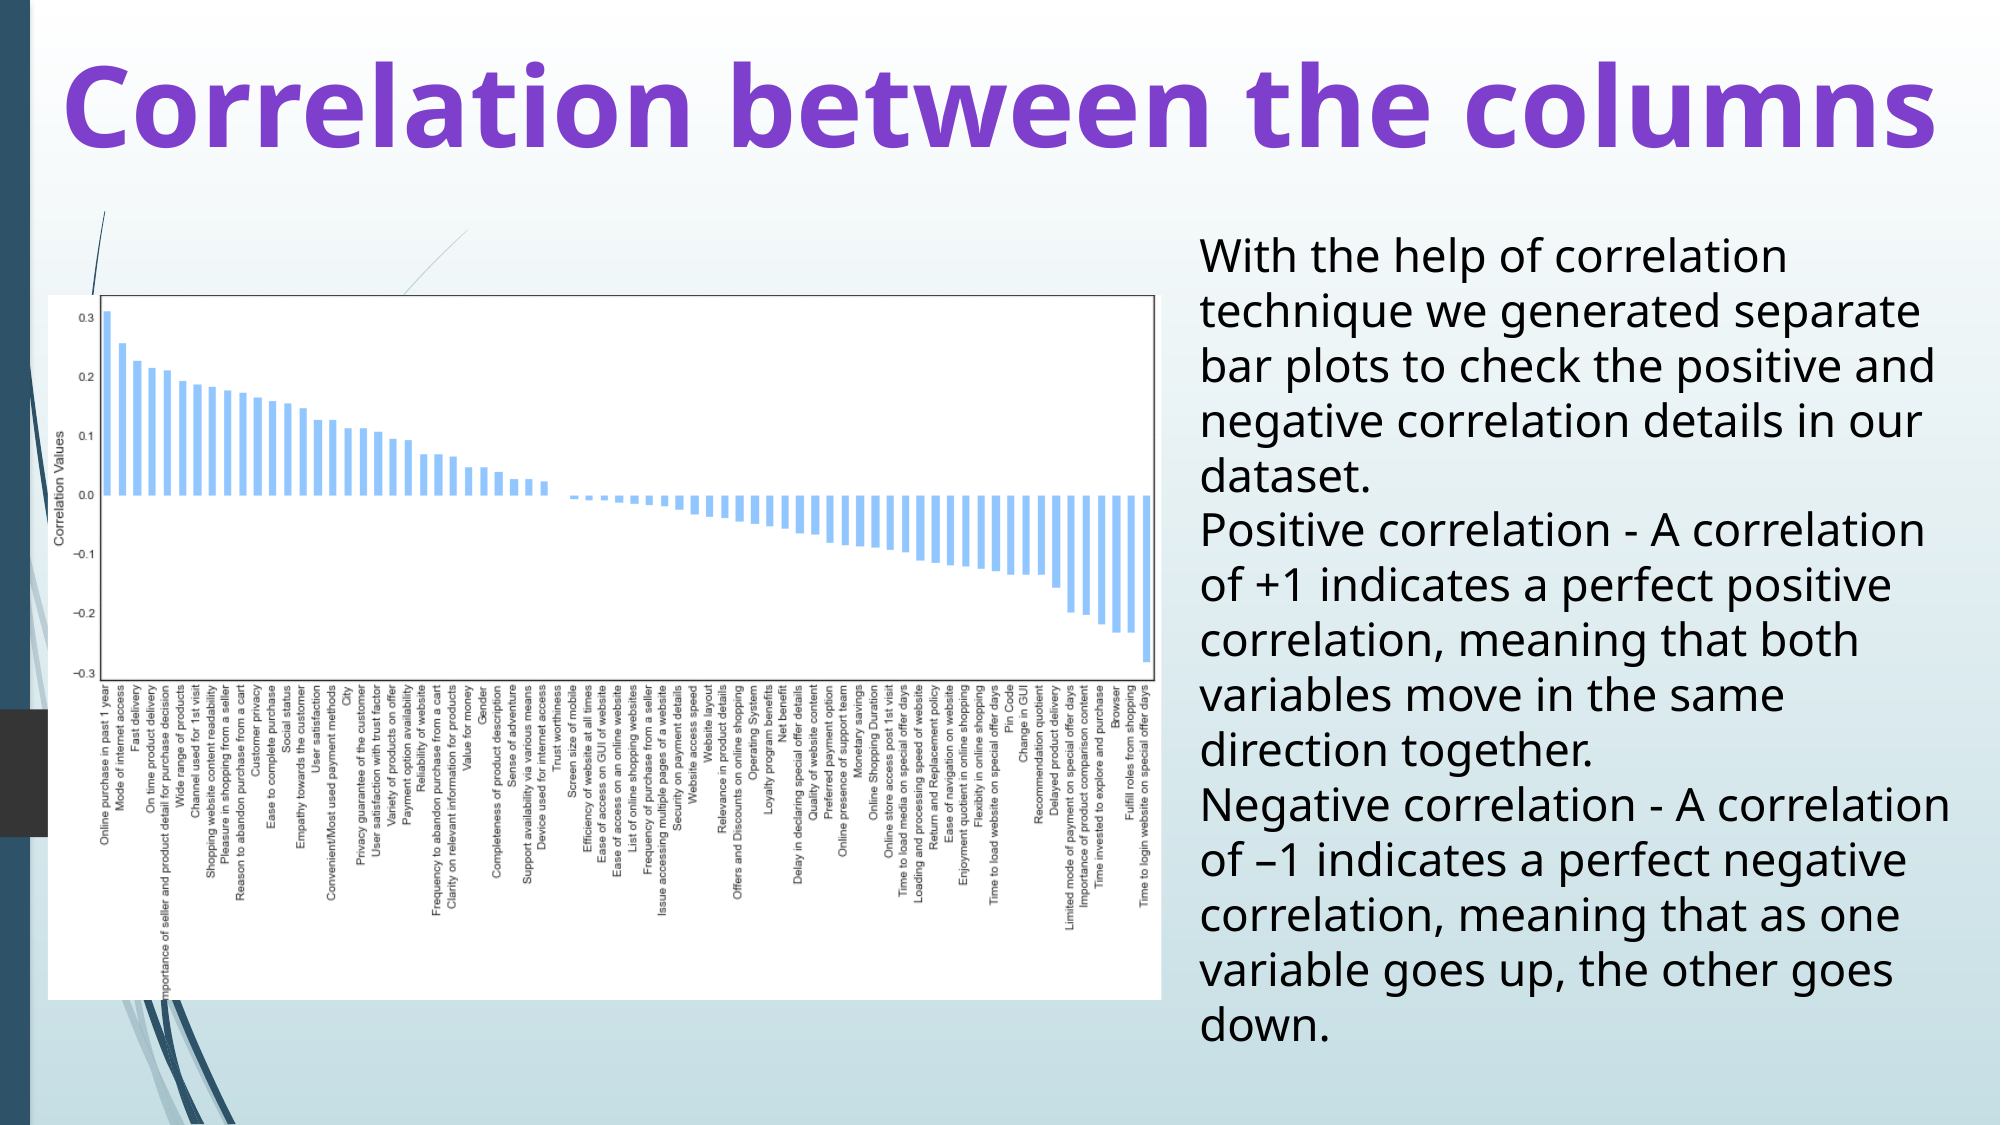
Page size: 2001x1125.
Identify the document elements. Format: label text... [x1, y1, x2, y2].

text_box With the help of correlation technique we generated separate bar plots to check the positive and negative correlation details in our dataset. Positive correlation - A correlation of +1 indicates a perfect positive correlation, meaning that both variables move in the same direction together. Negative correlation - A correlation of –1 indicates a perfect negative correlation, meaning that as one variable goes up, the other goes down. [1184, 218, 1984, 1059]
text_box Correlation between the columns [45, 27, 1955, 178]
picture [47, 295, 1162, 1001]
